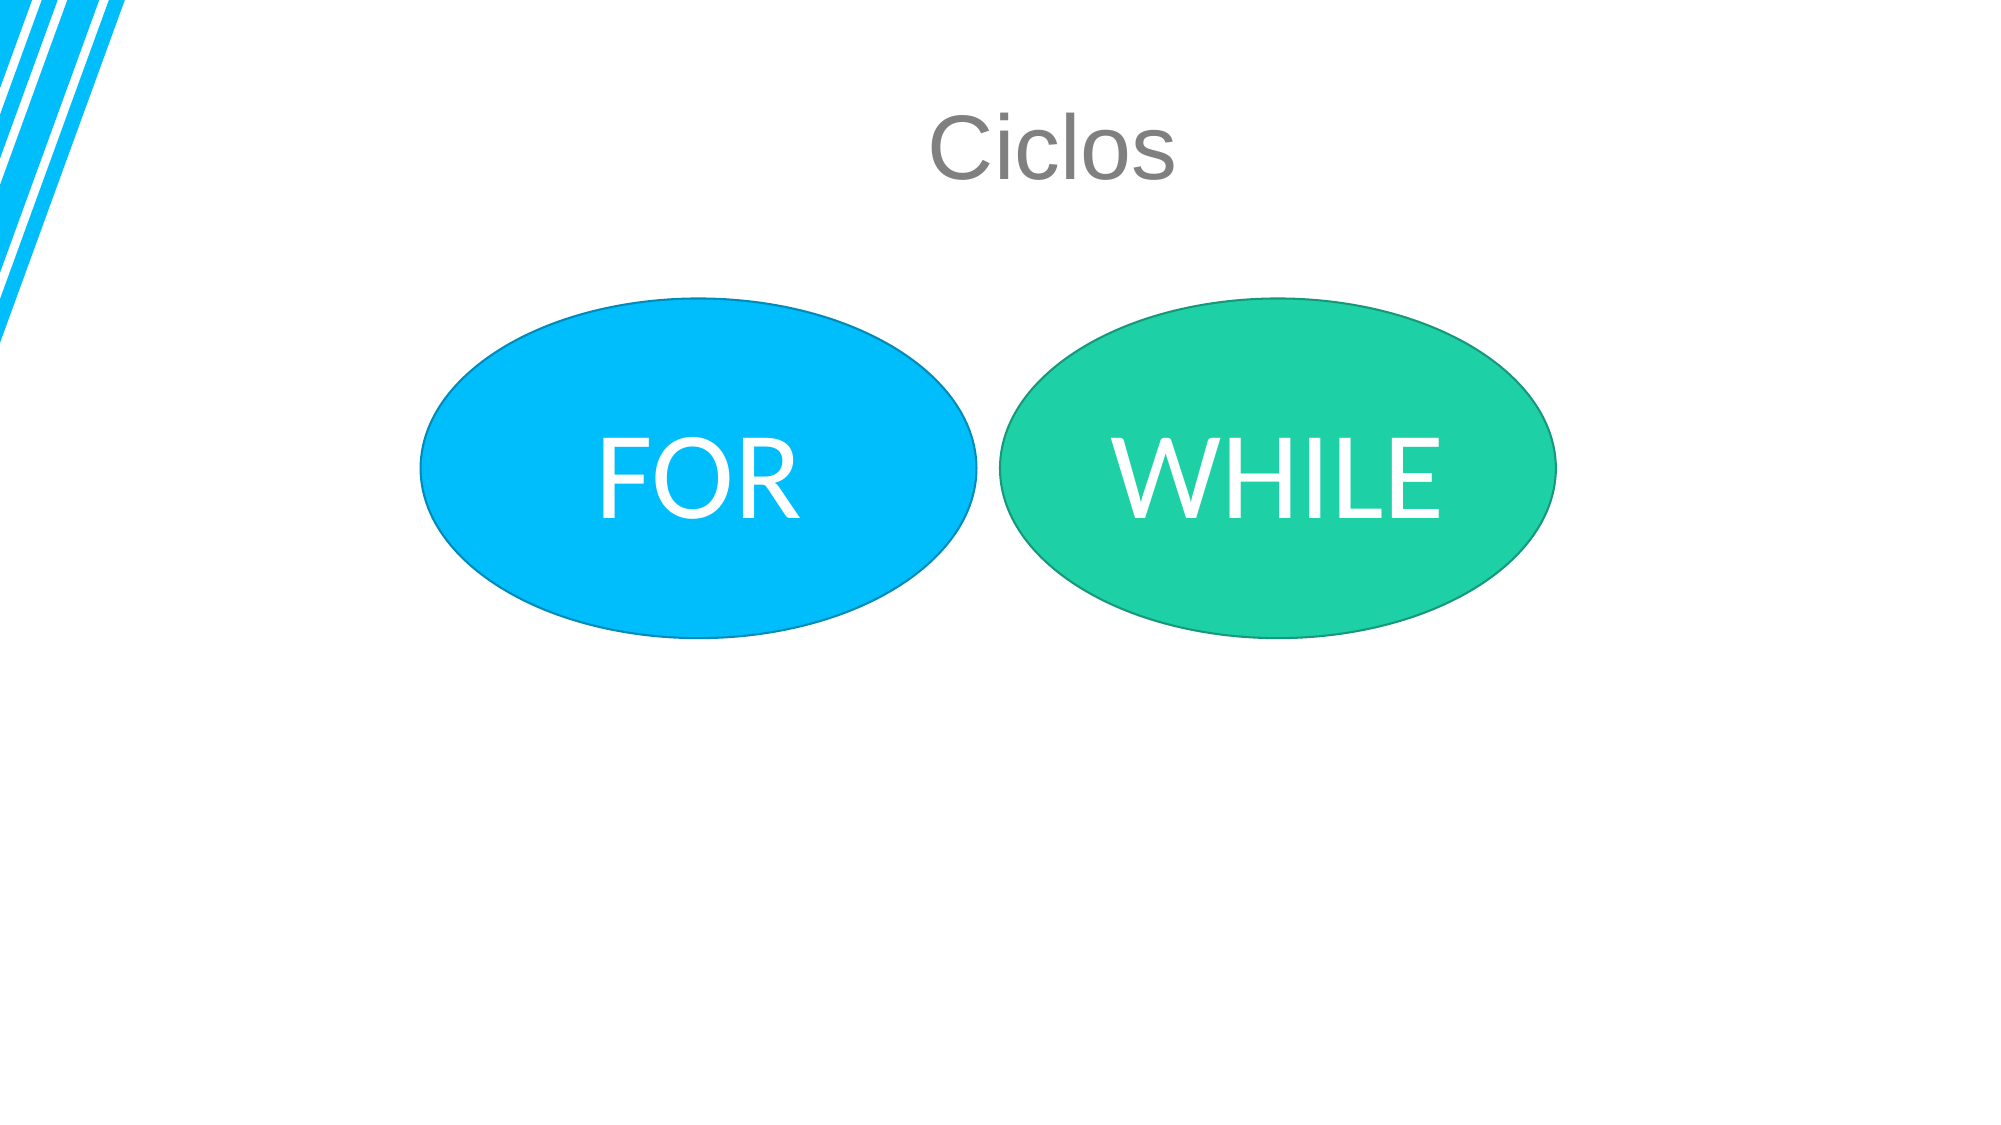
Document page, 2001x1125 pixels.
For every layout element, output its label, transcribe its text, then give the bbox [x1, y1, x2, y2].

text_box FOR [419, 297, 978, 640]
title Ciclos [105, 92, 2000, 311]
text_box WHILE [998, 297, 1557, 640]
